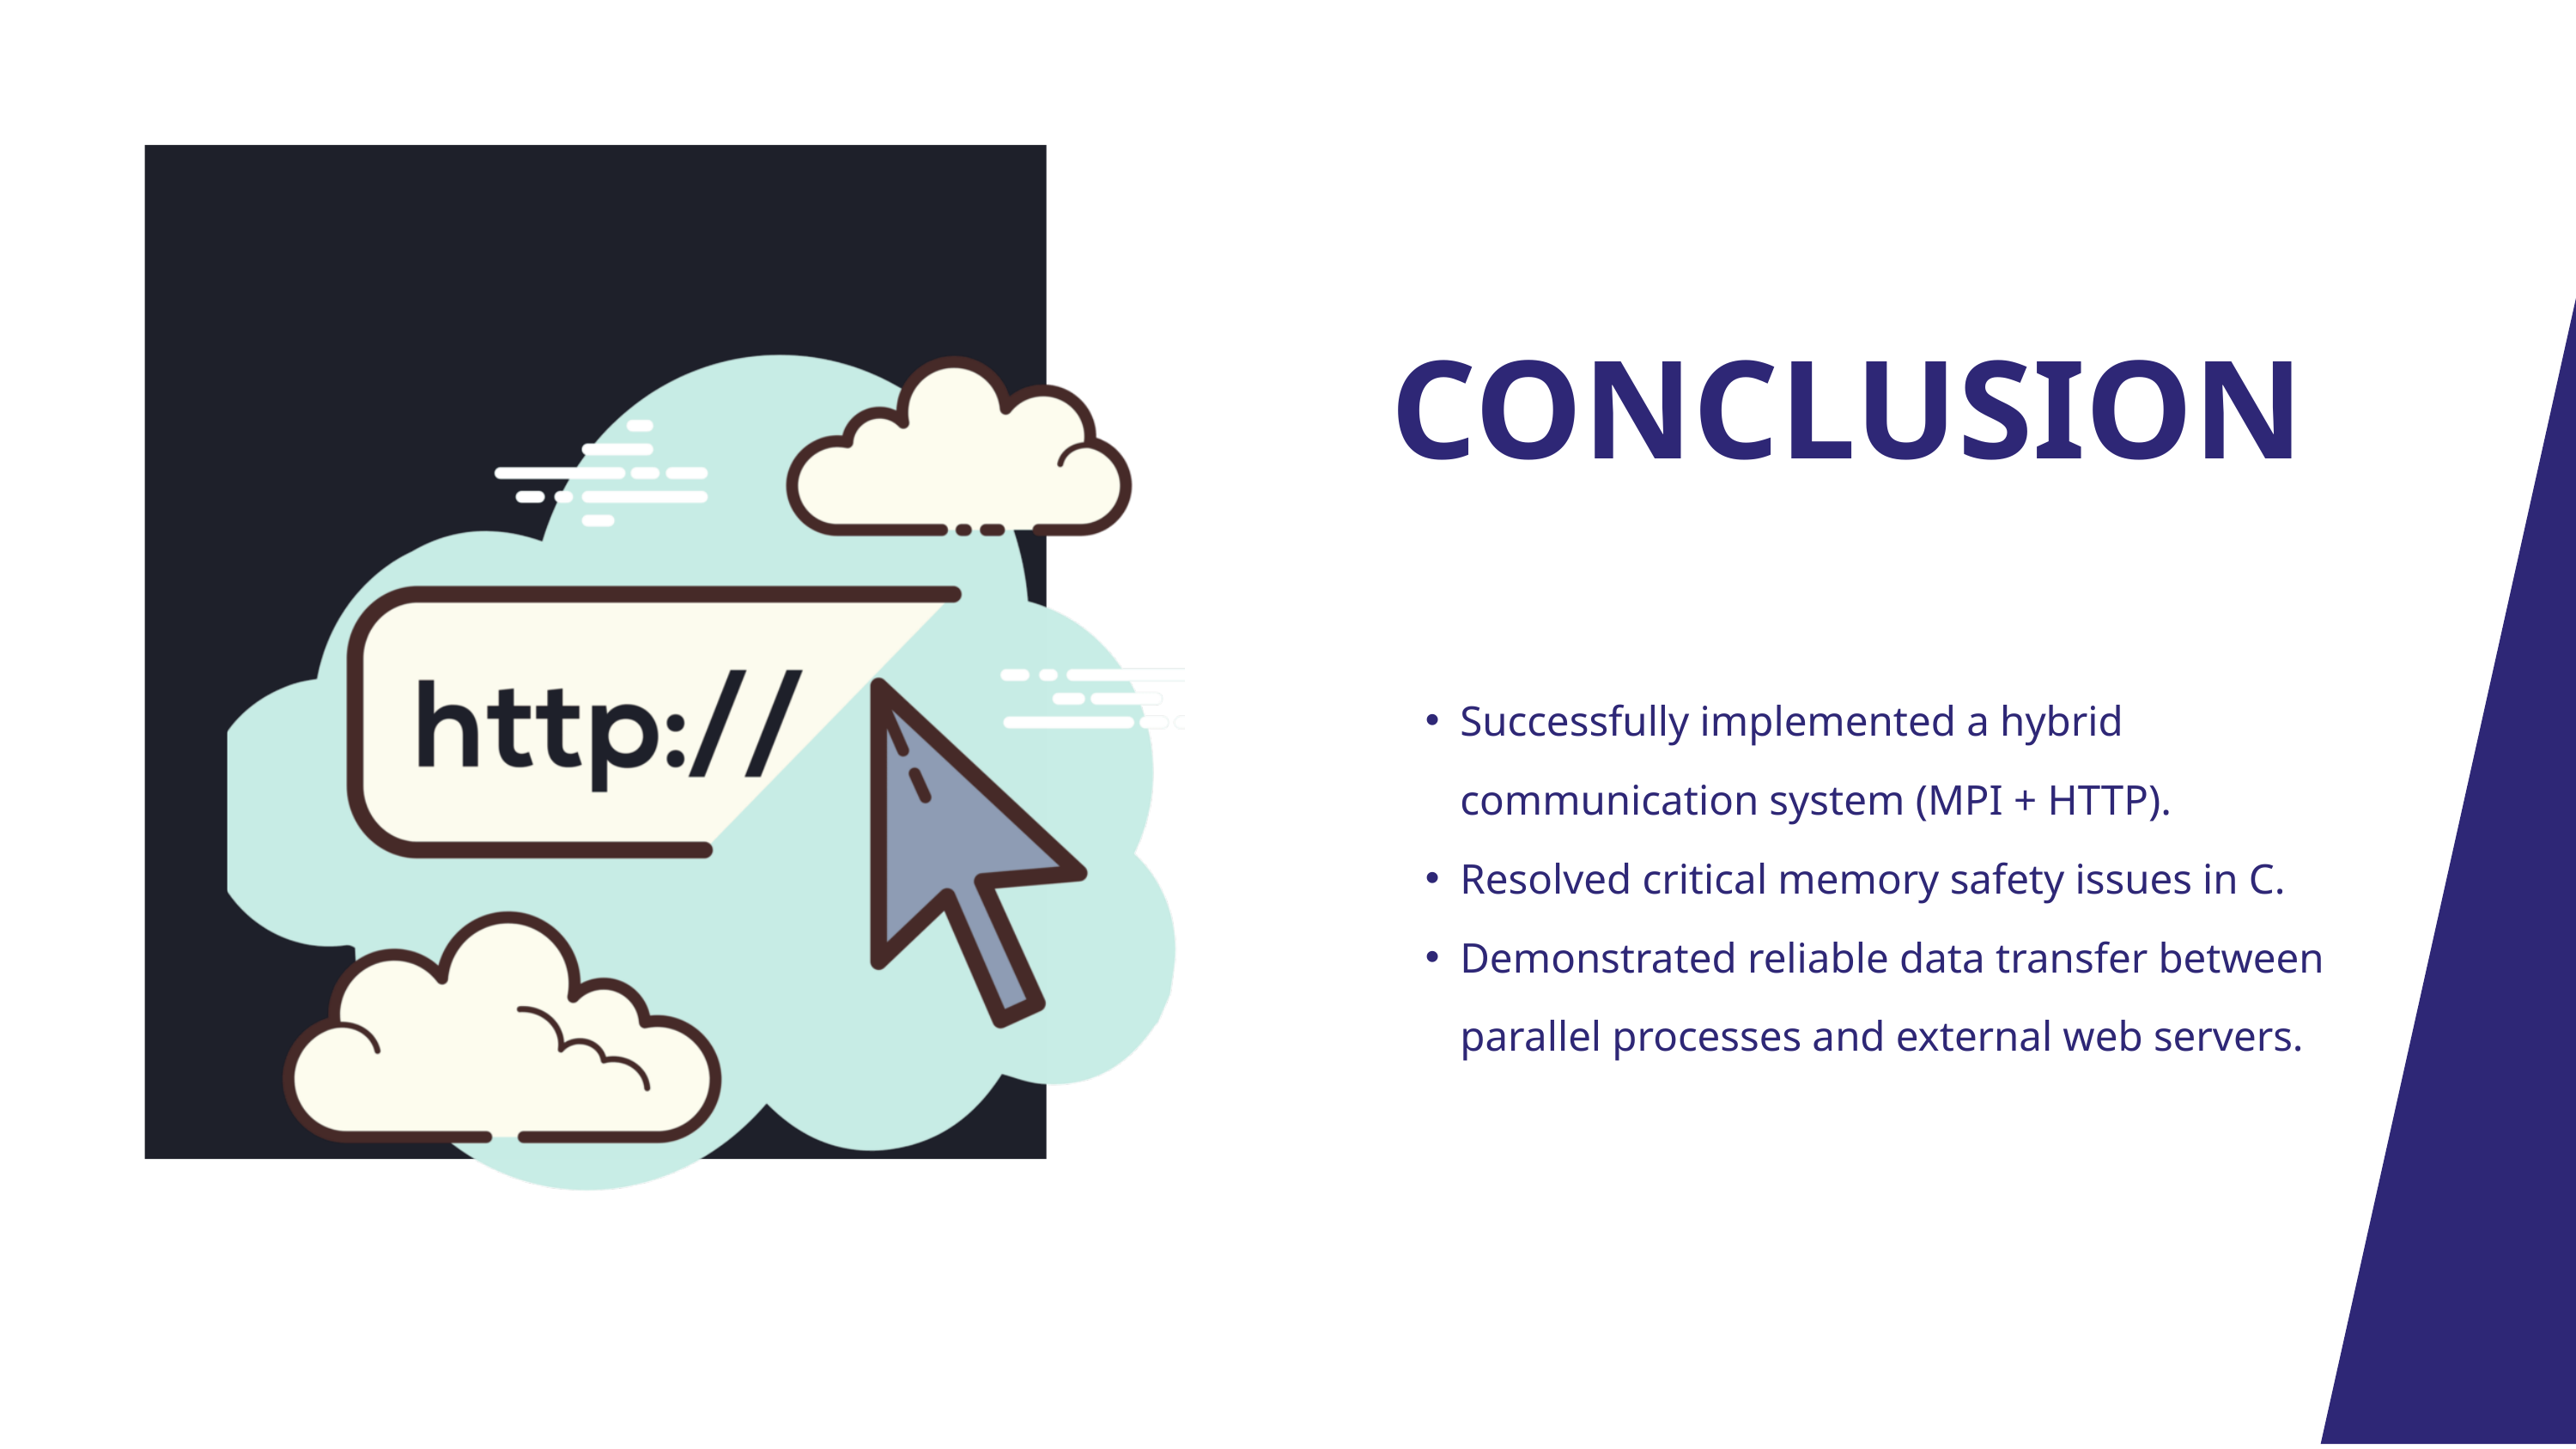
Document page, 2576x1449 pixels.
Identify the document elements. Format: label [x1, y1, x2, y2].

text_box [227, 249, 1186, 1304]
text_box [1390, 322, 2432, 1126]
text_box [2435, 743, 2576, 999]
text_box [144, 144, 1047, 1160]
